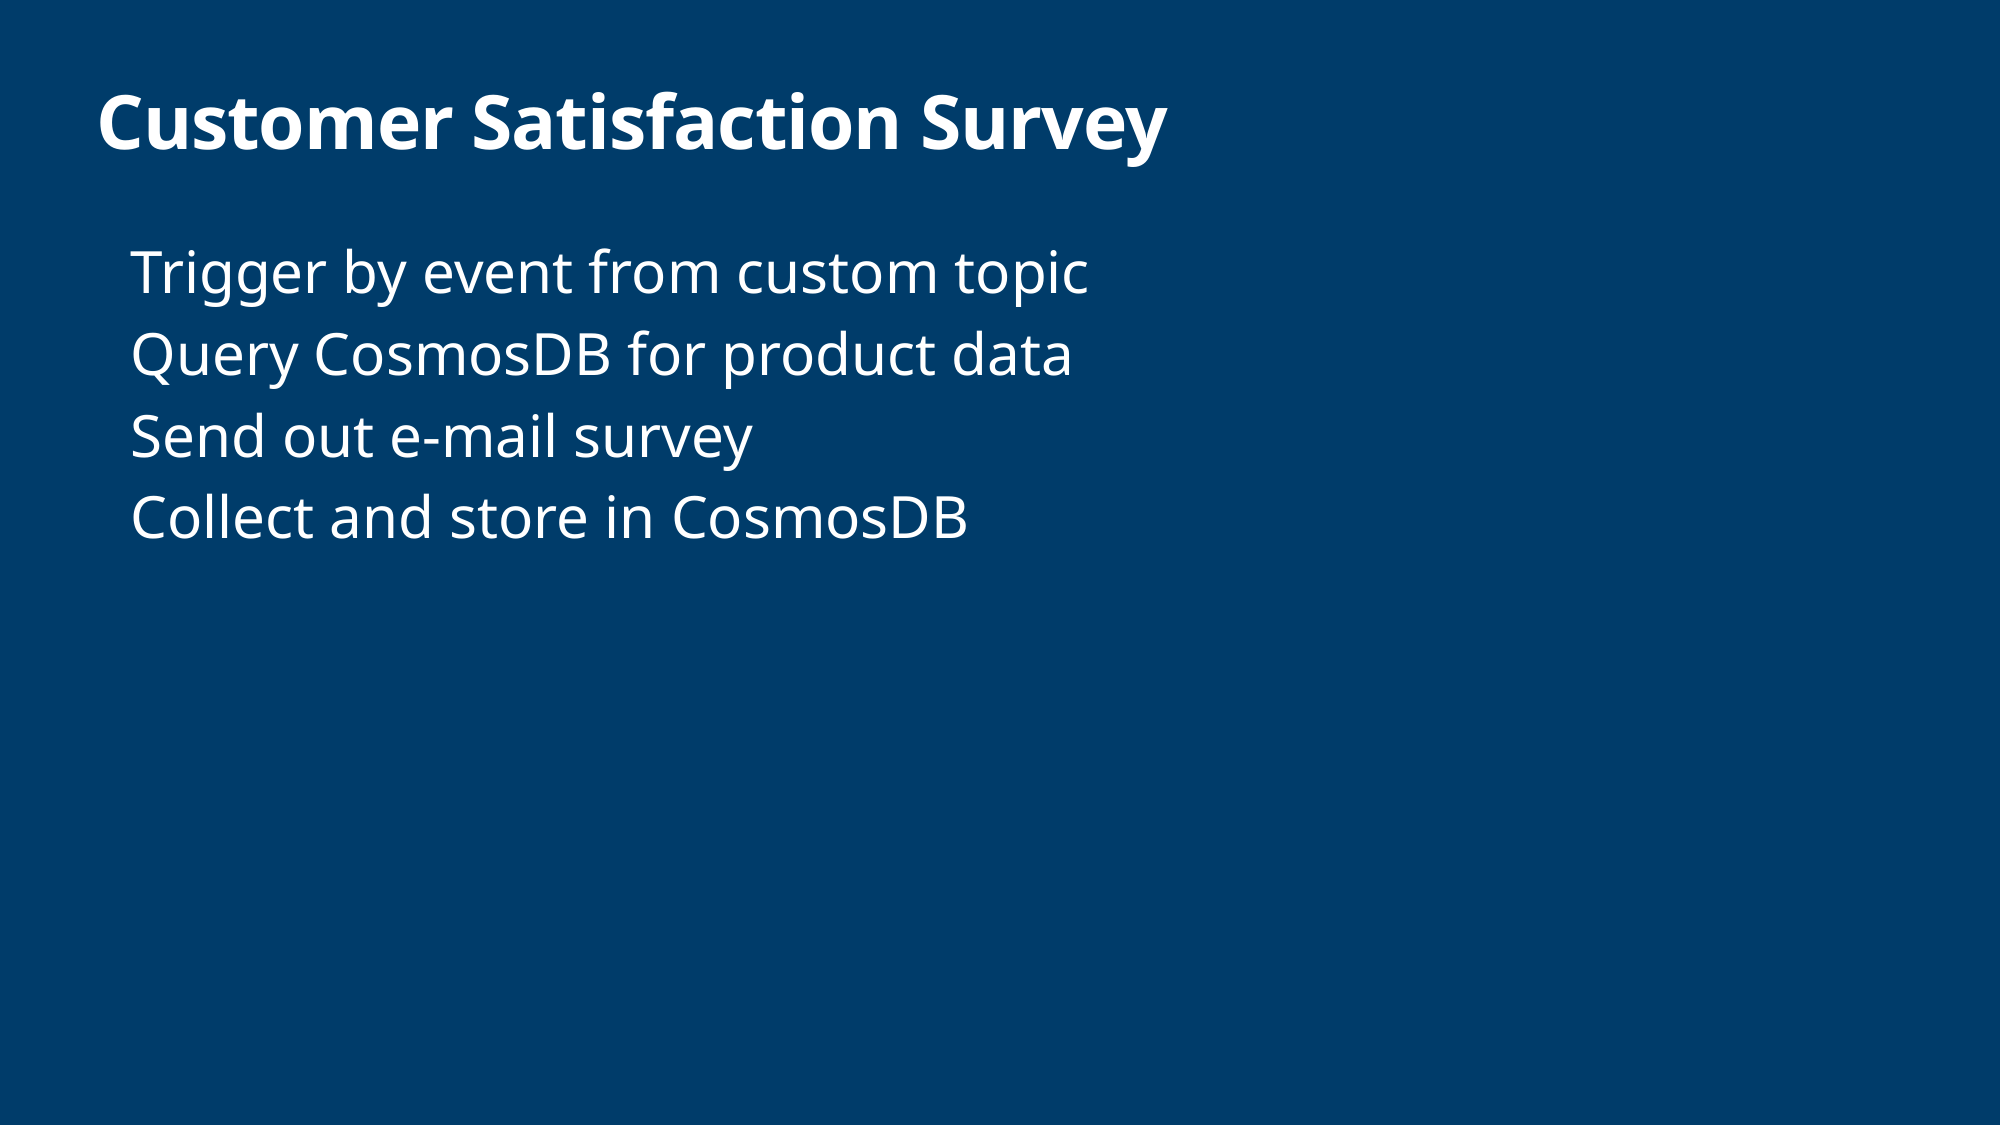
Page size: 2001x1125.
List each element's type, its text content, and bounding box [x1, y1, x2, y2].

list Trigger by event from custom topic Query CosmosDB for product data Send out e-mail survey Collect and store in CosmosDB [130, 235, 1904, 561]
title Customer Satisfaction Survey [96, 75, 1904, 166]
